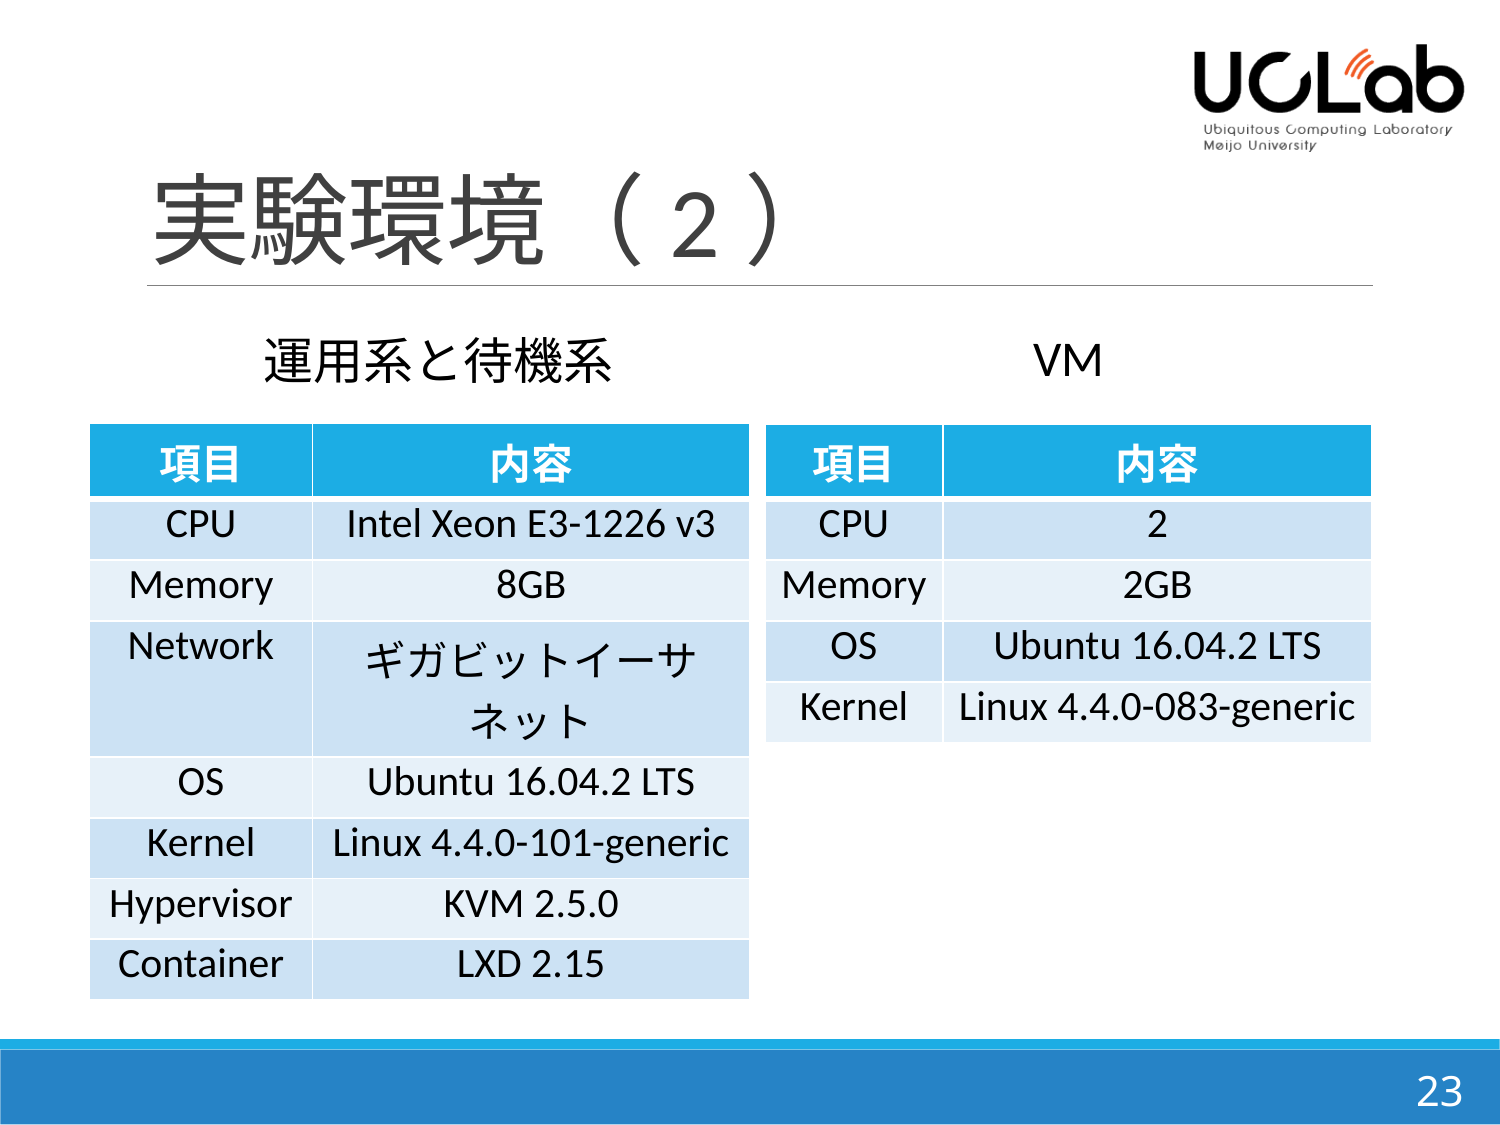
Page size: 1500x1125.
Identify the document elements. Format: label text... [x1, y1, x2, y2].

table_header 内容 [313, 424, 749, 496]
list VM [765, 302, 1373, 423]
table_cell Network [90, 622, 312, 756]
table_cell 2 [944, 502, 1371, 559]
table_cell Ubuntu 16.04.2 LTS [944, 622, 1371, 681]
table_header 項目 [90, 424, 312, 496]
list 運用系と待機系 [135, 302, 743, 423]
table_cell CPU [90, 502, 312, 559]
picture [1188, 41, 1467, 152]
table_cell Linux 4.4.0-083-generic [944, 683, 1371, 742]
table_cell Container [90, 940, 312, 999]
table_cell Kernel [90, 819, 312, 878]
table_cell CPU [766, 502, 942, 559]
table_cell OS [90, 758, 312, 817]
table_cell Memory [90, 561, 312, 620]
title 実験環境（2） [135, 47, 1373, 285]
table_cell Memory [766, 561, 942, 620]
table_cell 2GB [944, 561, 1371, 620]
table_cell Linux 4.4.0-101-generic [313, 819, 749, 878]
table_header 項目 [766, 425, 942, 496]
table_cell ギガビットイーサネット [313, 622, 749, 756]
table_cell Hypervisor [90, 879, 312, 938]
table_cell OS [766, 622, 942, 681]
table_cell Intel Xeon E3-1226 v3 [313, 502, 749, 559]
table_cell Kernel [766, 683, 942, 742]
table_cell 8GB [313, 561, 749, 620]
table_cell Ubuntu 16.04.2 LTS [313, 758, 749, 817]
slide_number 23 [1401, 1057, 1481, 1118]
table_cell LXD 2.15 [313, 940, 749, 999]
table_cell KVM 2.5.0 [313, 879, 749, 938]
table_header 内容 [944, 425, 1371, 496]
